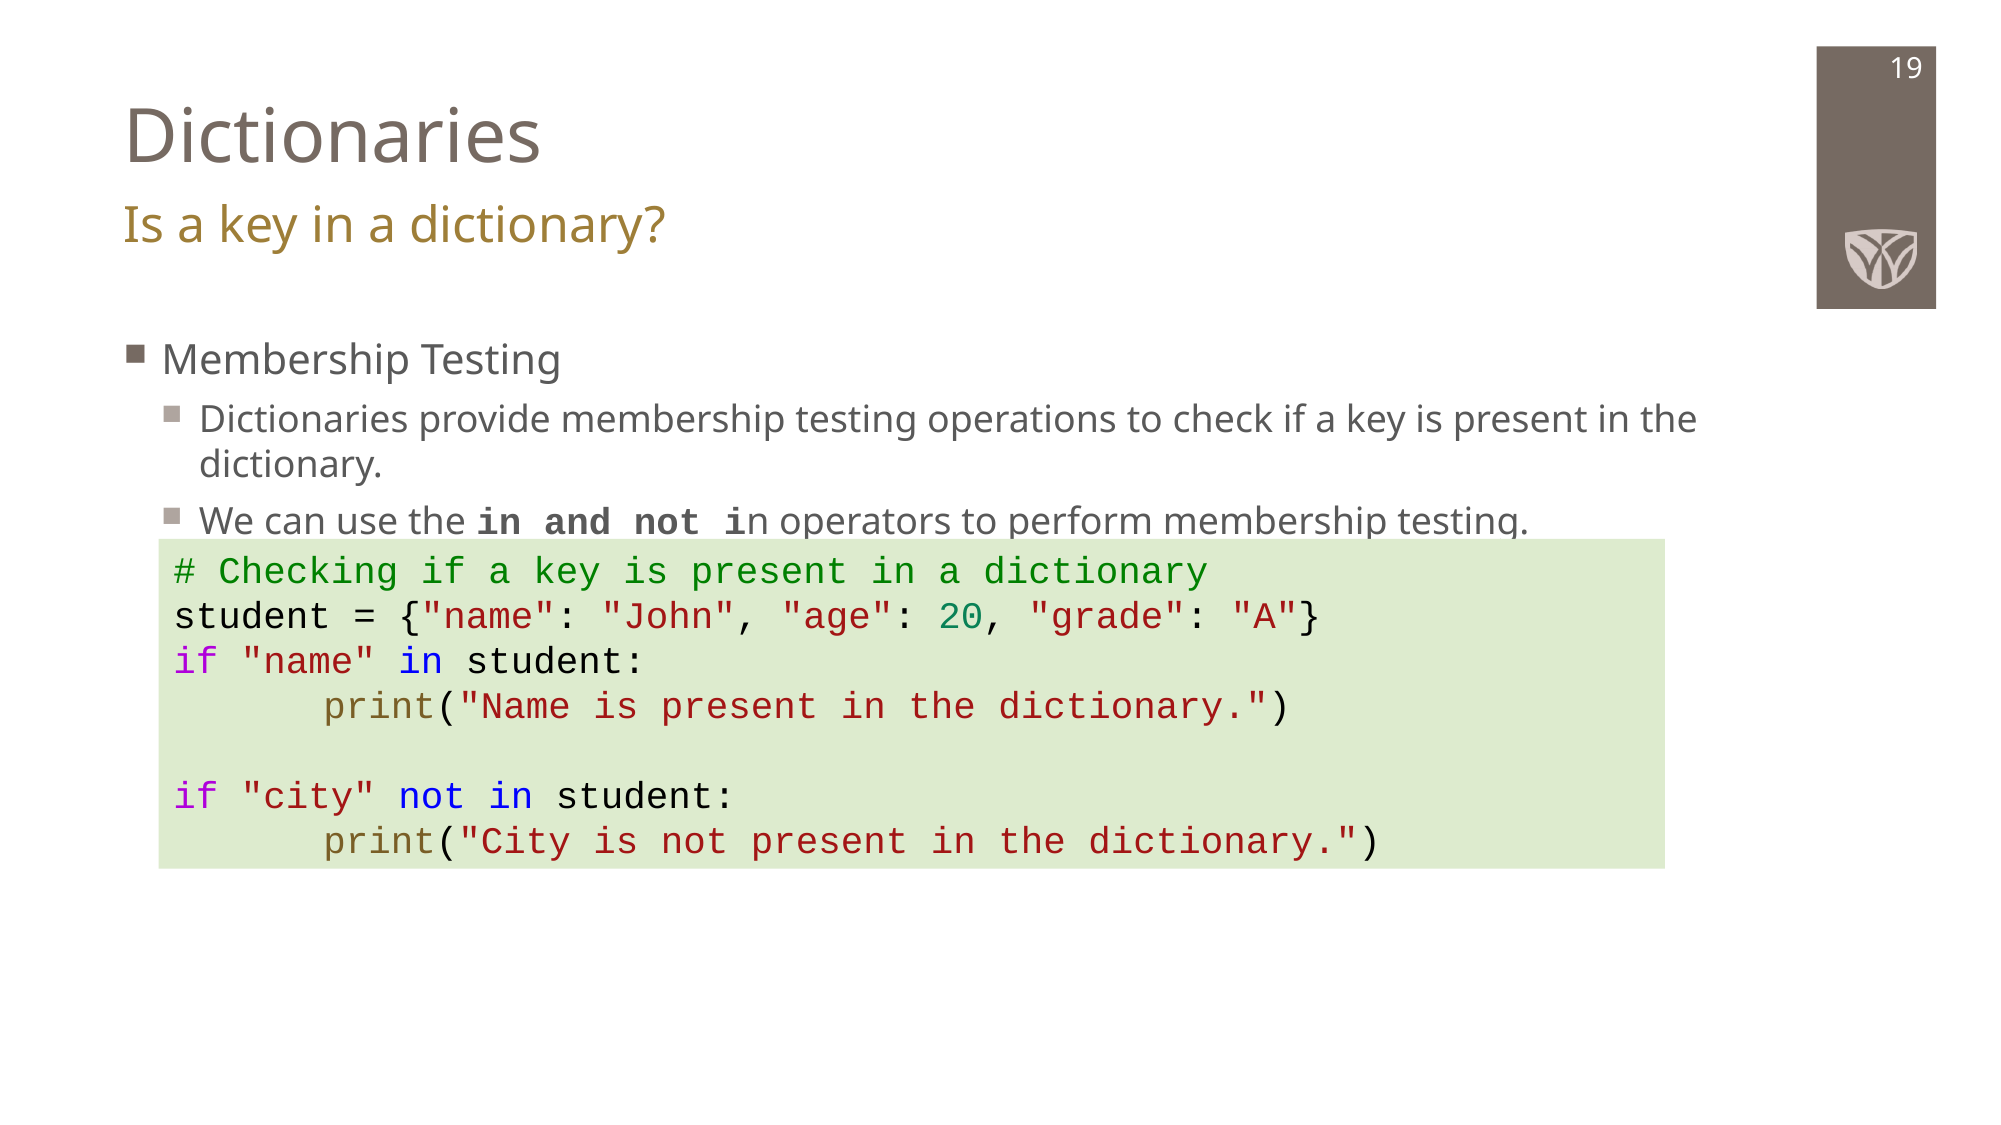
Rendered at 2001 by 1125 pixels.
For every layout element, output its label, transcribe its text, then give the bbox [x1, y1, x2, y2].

slide_number 19 [1816, 39, 1938, 100]
title Dictionaries [109, 22, 1762, 185]
text_box # Checking if a key is present in a dictionary student = {"name": "John", "age": 20, "grade": "A"} if "name" in student: print("Name is present in the dictionary.") if "city" not in student: print("City is not present in the dictionary.") [158, 538, 1665, 869]
list Membership Testing Dictionaries provide membership testing operations to check if a key is present in the dictionary. We can use the in and not in operators to perform membership testing. [109, 324, 1762, 539]
list Is a key in a dictionary? [109, 185, 1763, 313]
